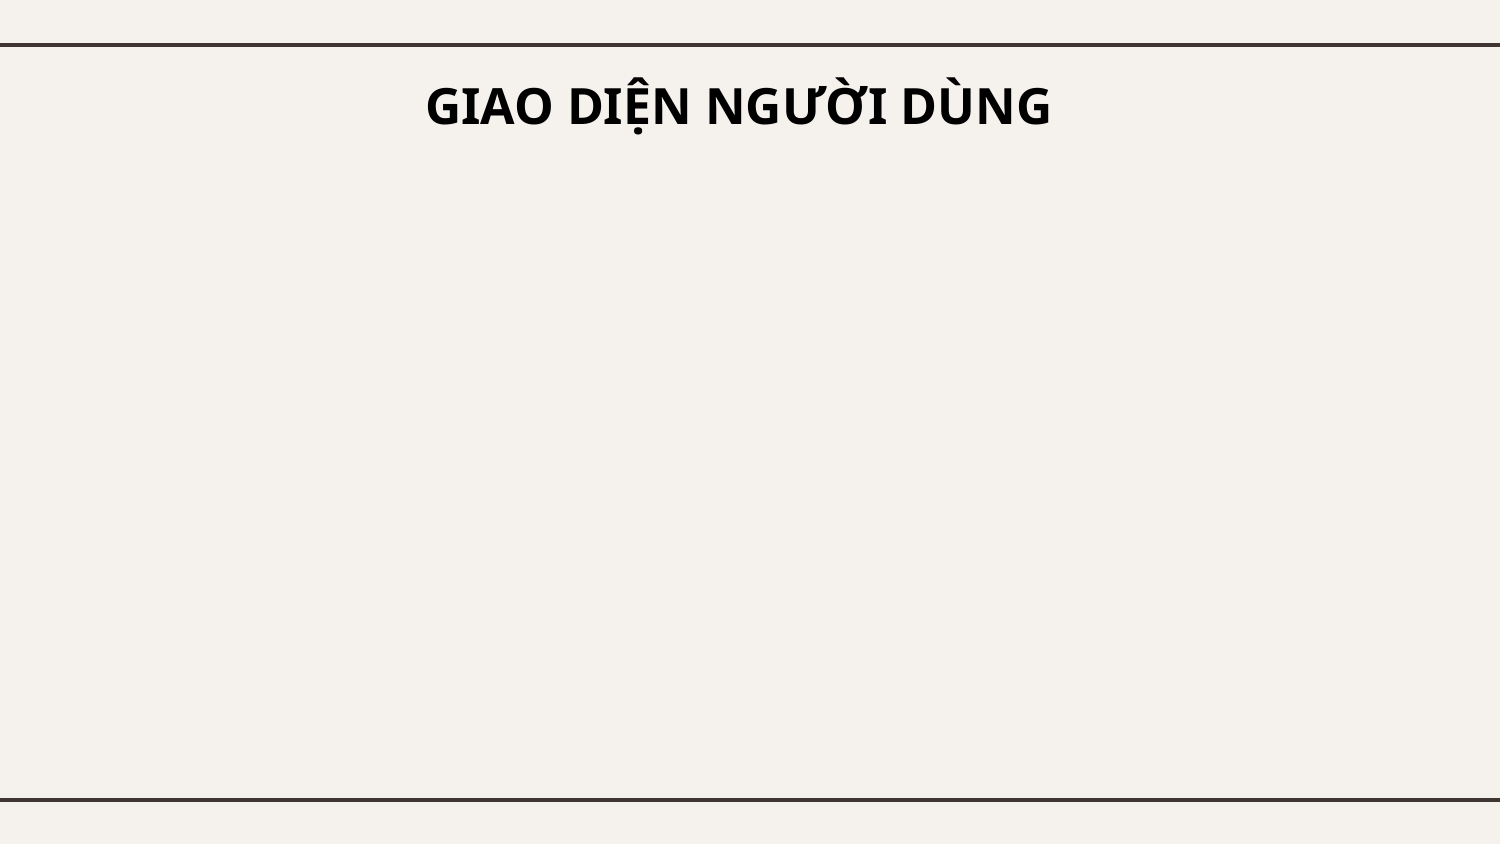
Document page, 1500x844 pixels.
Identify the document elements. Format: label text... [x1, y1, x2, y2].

subtitle GIAO DIỆN NGƯỜI DÙNG [291, 59, 1187, 224]
